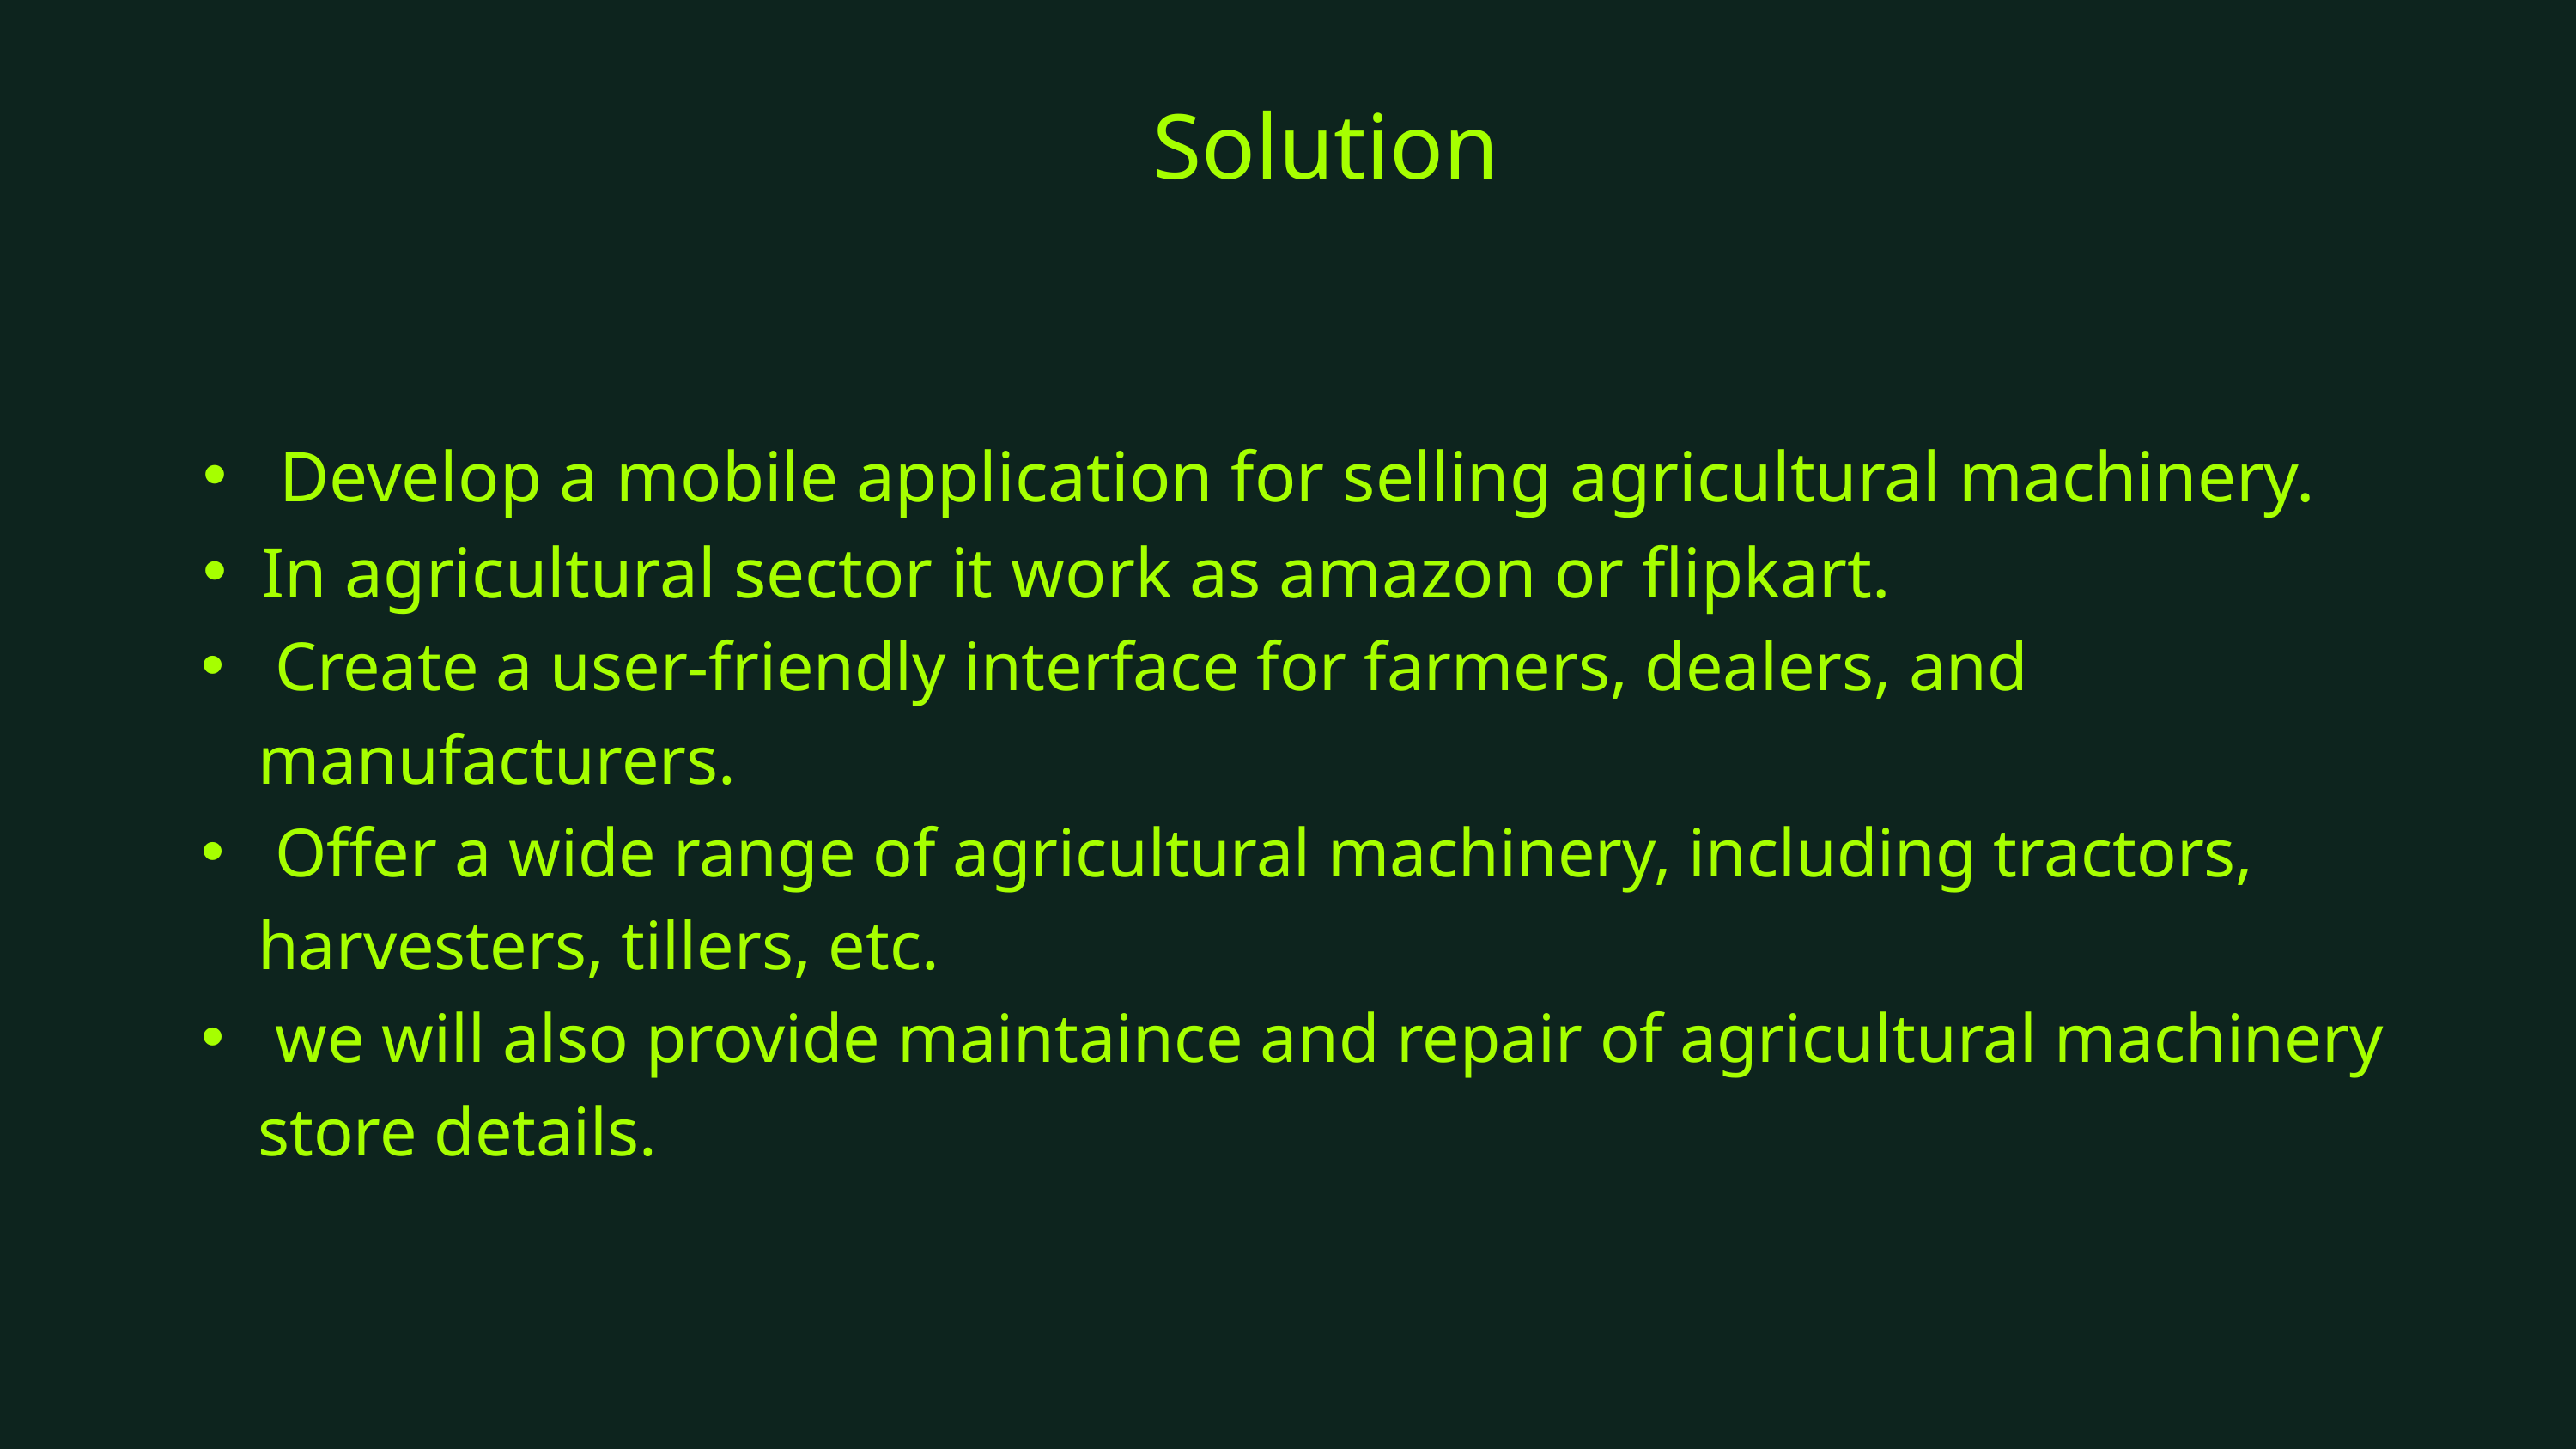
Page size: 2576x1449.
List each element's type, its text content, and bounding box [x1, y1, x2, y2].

text_box Develop a mobile application for selling agricultural machinery. In agricultural sector it work as amazon or flipkart. Create a user-friendly interface for farmers, dealers, and manufacturers. Offer a wide range of agricultural machinery, including tractors, harvesters, tillers, etc. we will also provide maintaince and repair of agricultural machinery store details. [144, 419, 2432, 1169]
text_box Solution [127, 71, 2549, 322]
